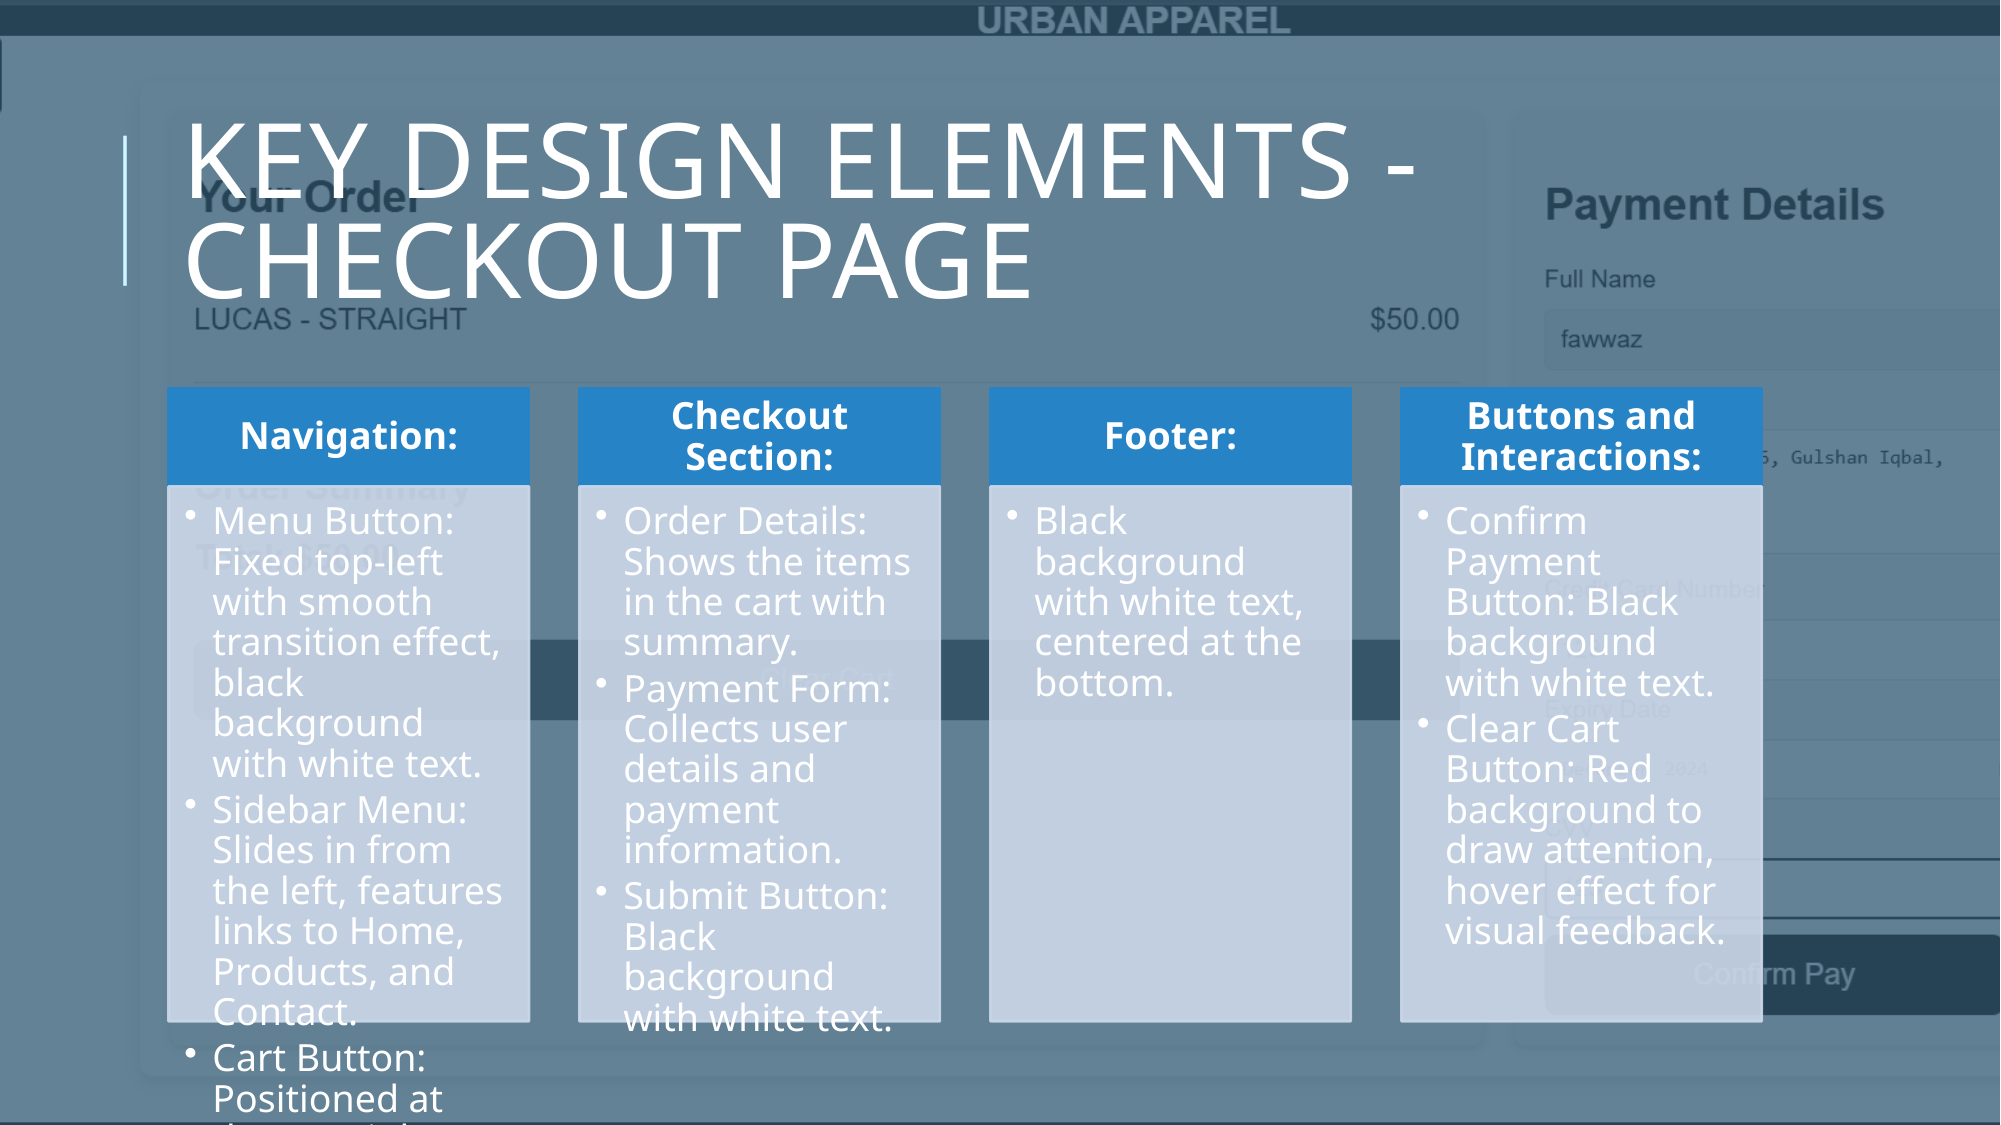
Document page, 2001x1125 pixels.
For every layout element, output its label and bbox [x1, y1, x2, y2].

picture [0, 0, 2000, 1125]
list [167, 374, 1763, 1036]
